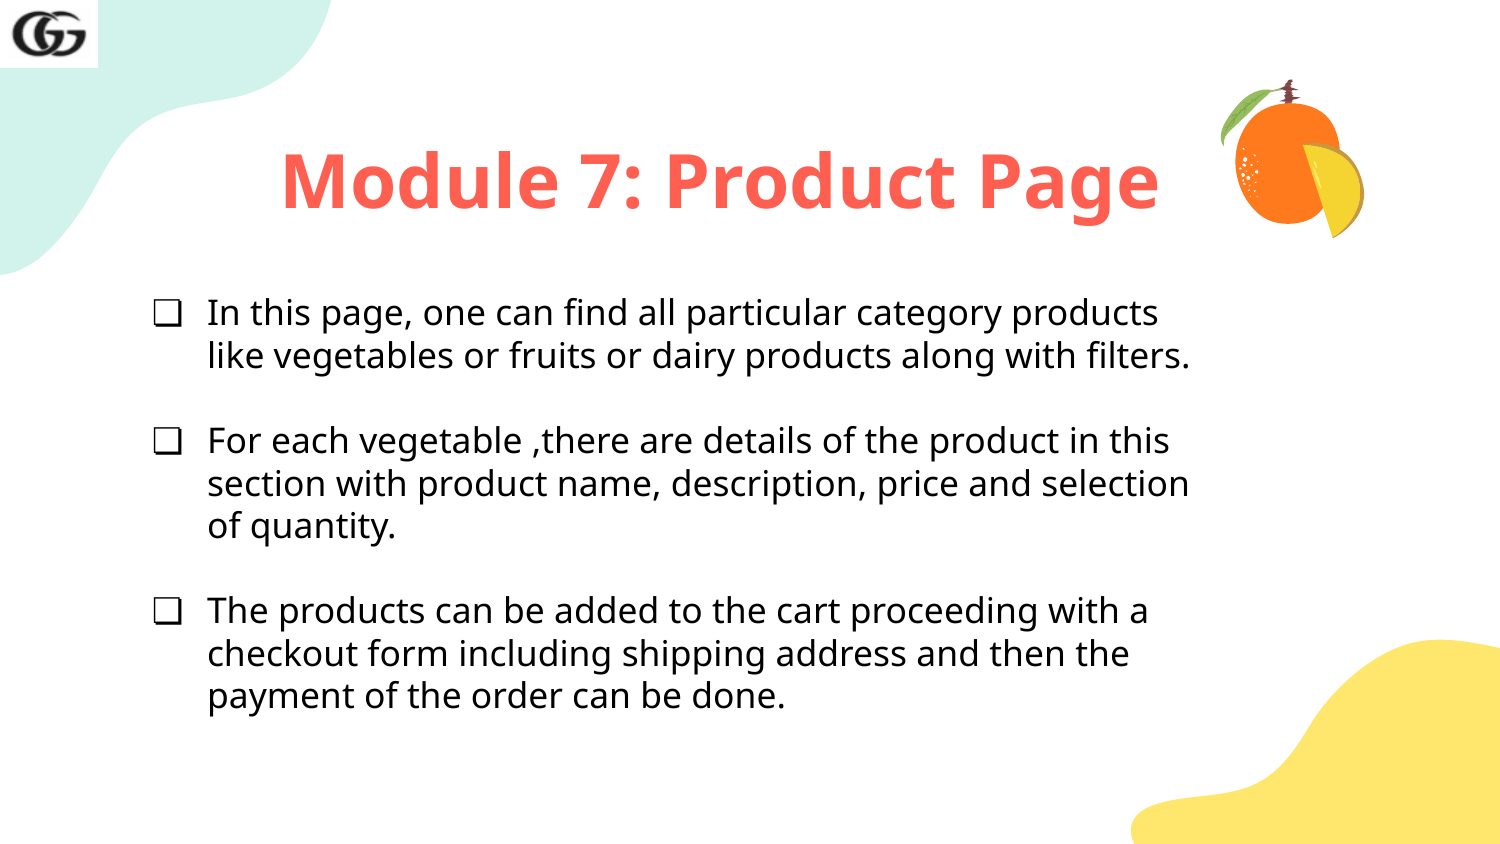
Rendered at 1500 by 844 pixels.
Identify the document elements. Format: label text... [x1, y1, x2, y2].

list In this page, one can find all particular category products like vegetables or fruits or dairy products along with filters. For each vegetable ,there are details of the product in this section with product name, description, price and selection of quantity. The products can be added to the cart proceeding with a checkout form including shipping address and then the payment of the order can be done. [116, 250, 1210, 756]
picture [0, 0, 98, 68]
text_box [1209, 77, 1404, 251]
title Module 7: Product Page [0, 138, 1204, 219]
